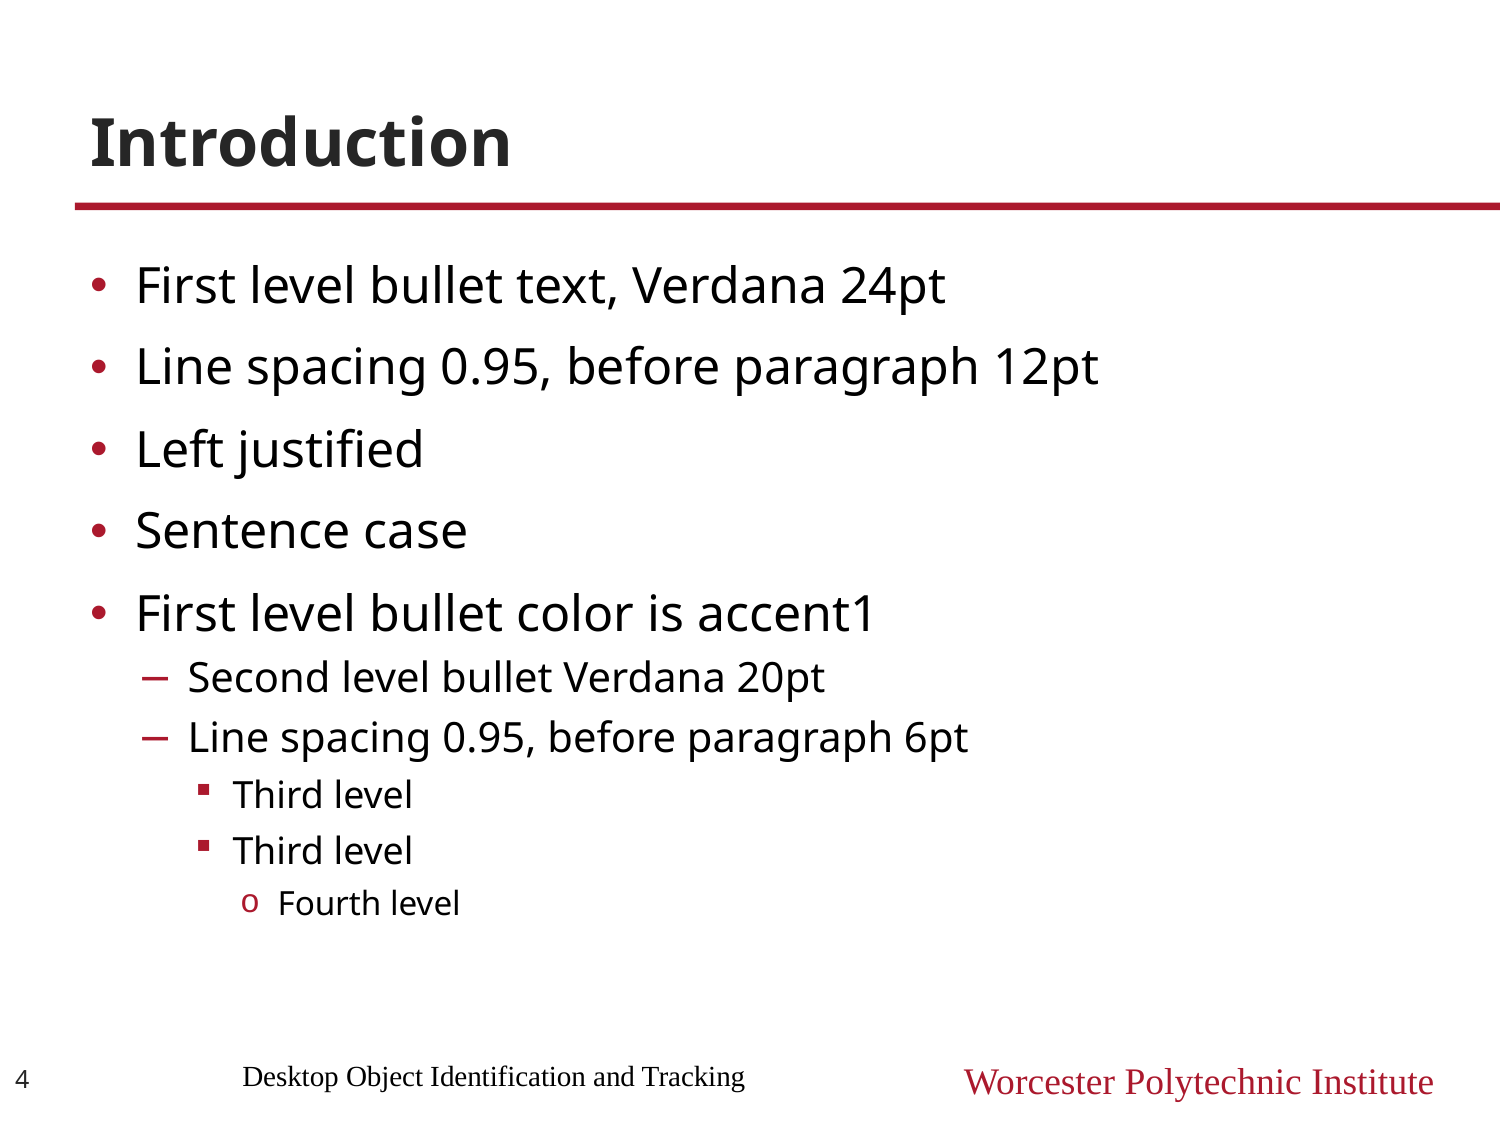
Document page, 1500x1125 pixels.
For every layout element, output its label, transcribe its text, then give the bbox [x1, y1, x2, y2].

list First level bullet text, Verdana 24pt Line spacing 0.95, before paragraph 12pt Left justified Sentence case First level bullet color is accent1 Second level bullet Verdana 20pt Line spacing 0.95, before paragraph 6pt Third level Third level Fourth level [75, 249, 1425, 1013]
title Introduction [75, 56, 1425, 188]
footer Desktop Object Identification and Tracking [75, 1050, 913, 1100]
slide_number 4 [0, 1047, 75, 1113]
